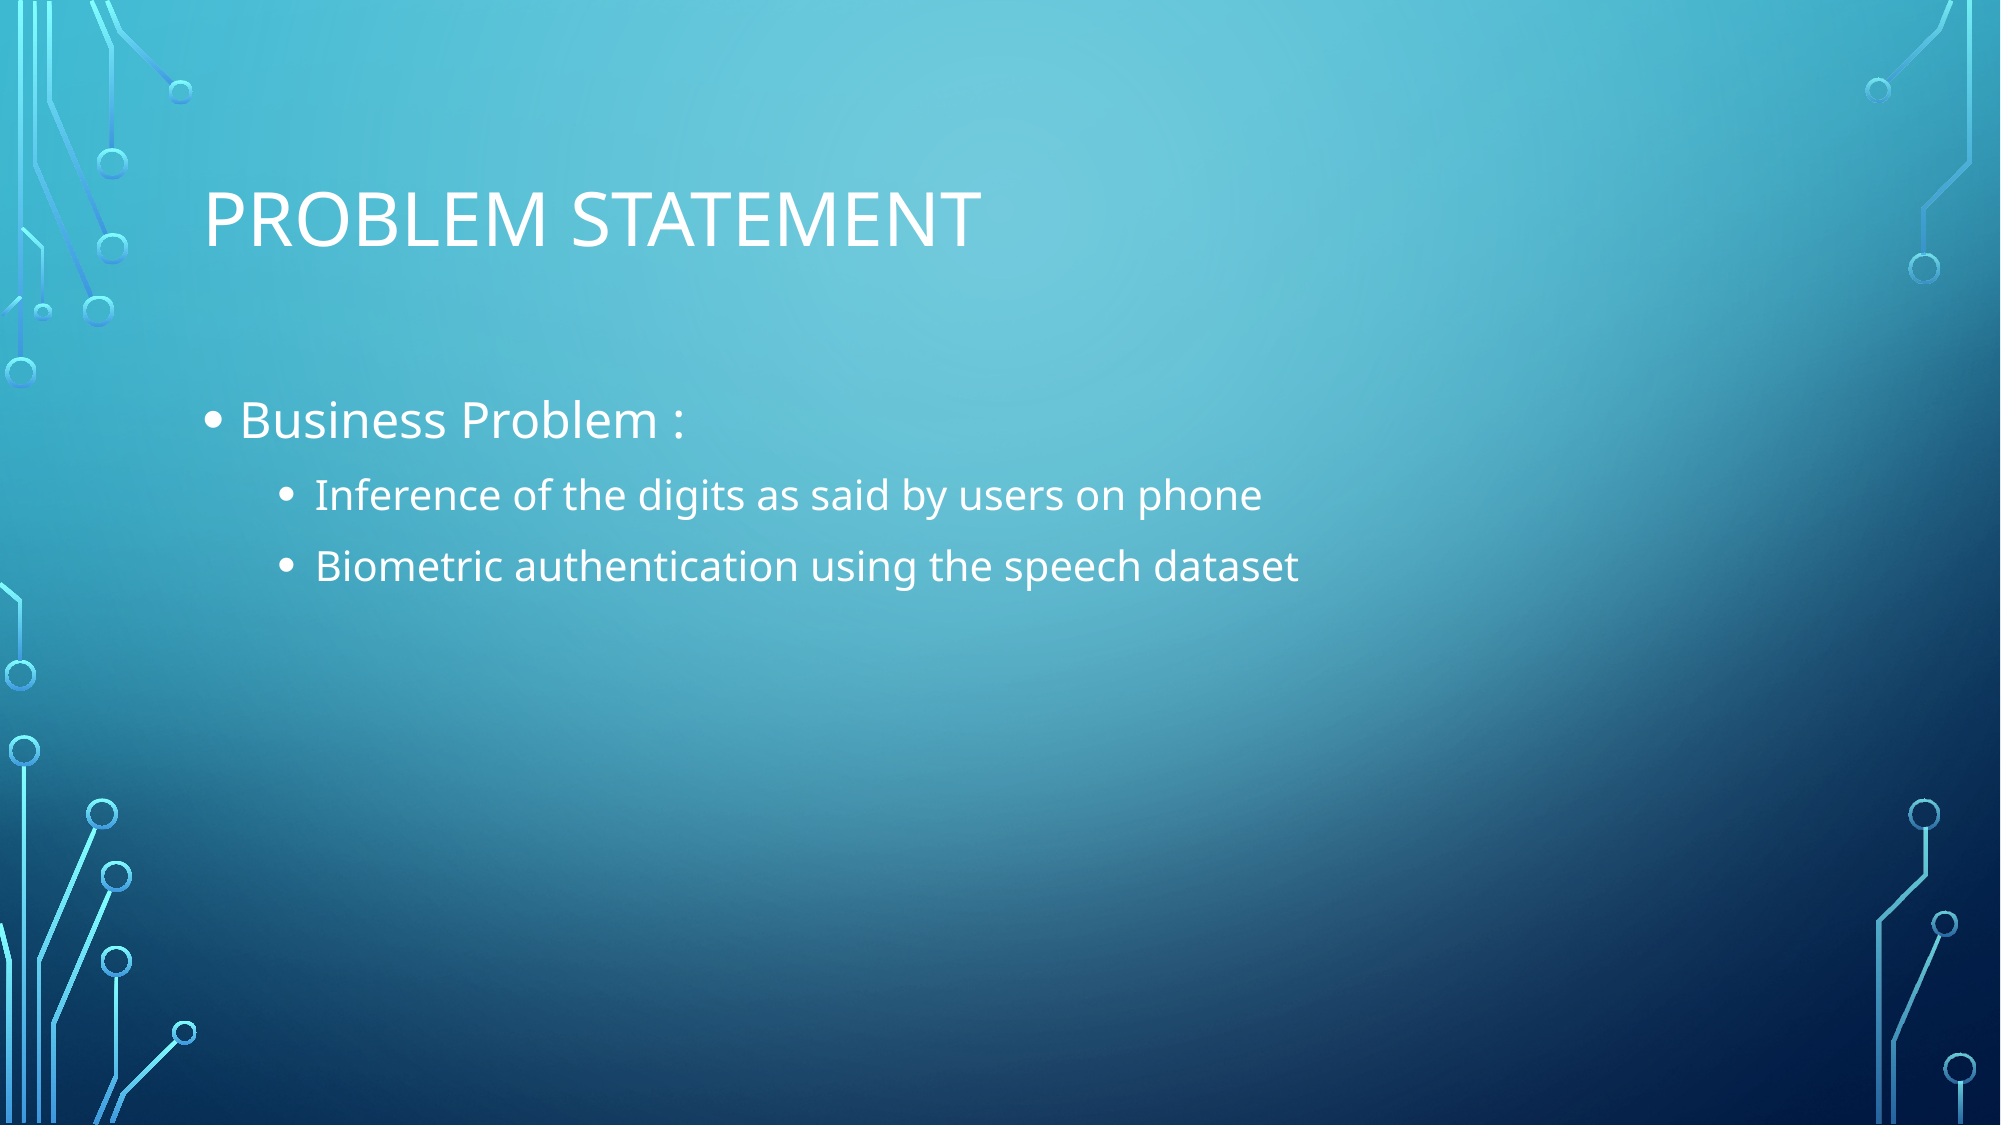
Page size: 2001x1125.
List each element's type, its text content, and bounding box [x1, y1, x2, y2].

list Business Problem : Inference of the digits as said by users on phone Biometric authentication using the speech dataset [187, 369, 1813, 950]
title Problem statement [187, 101, 1813, 344]
